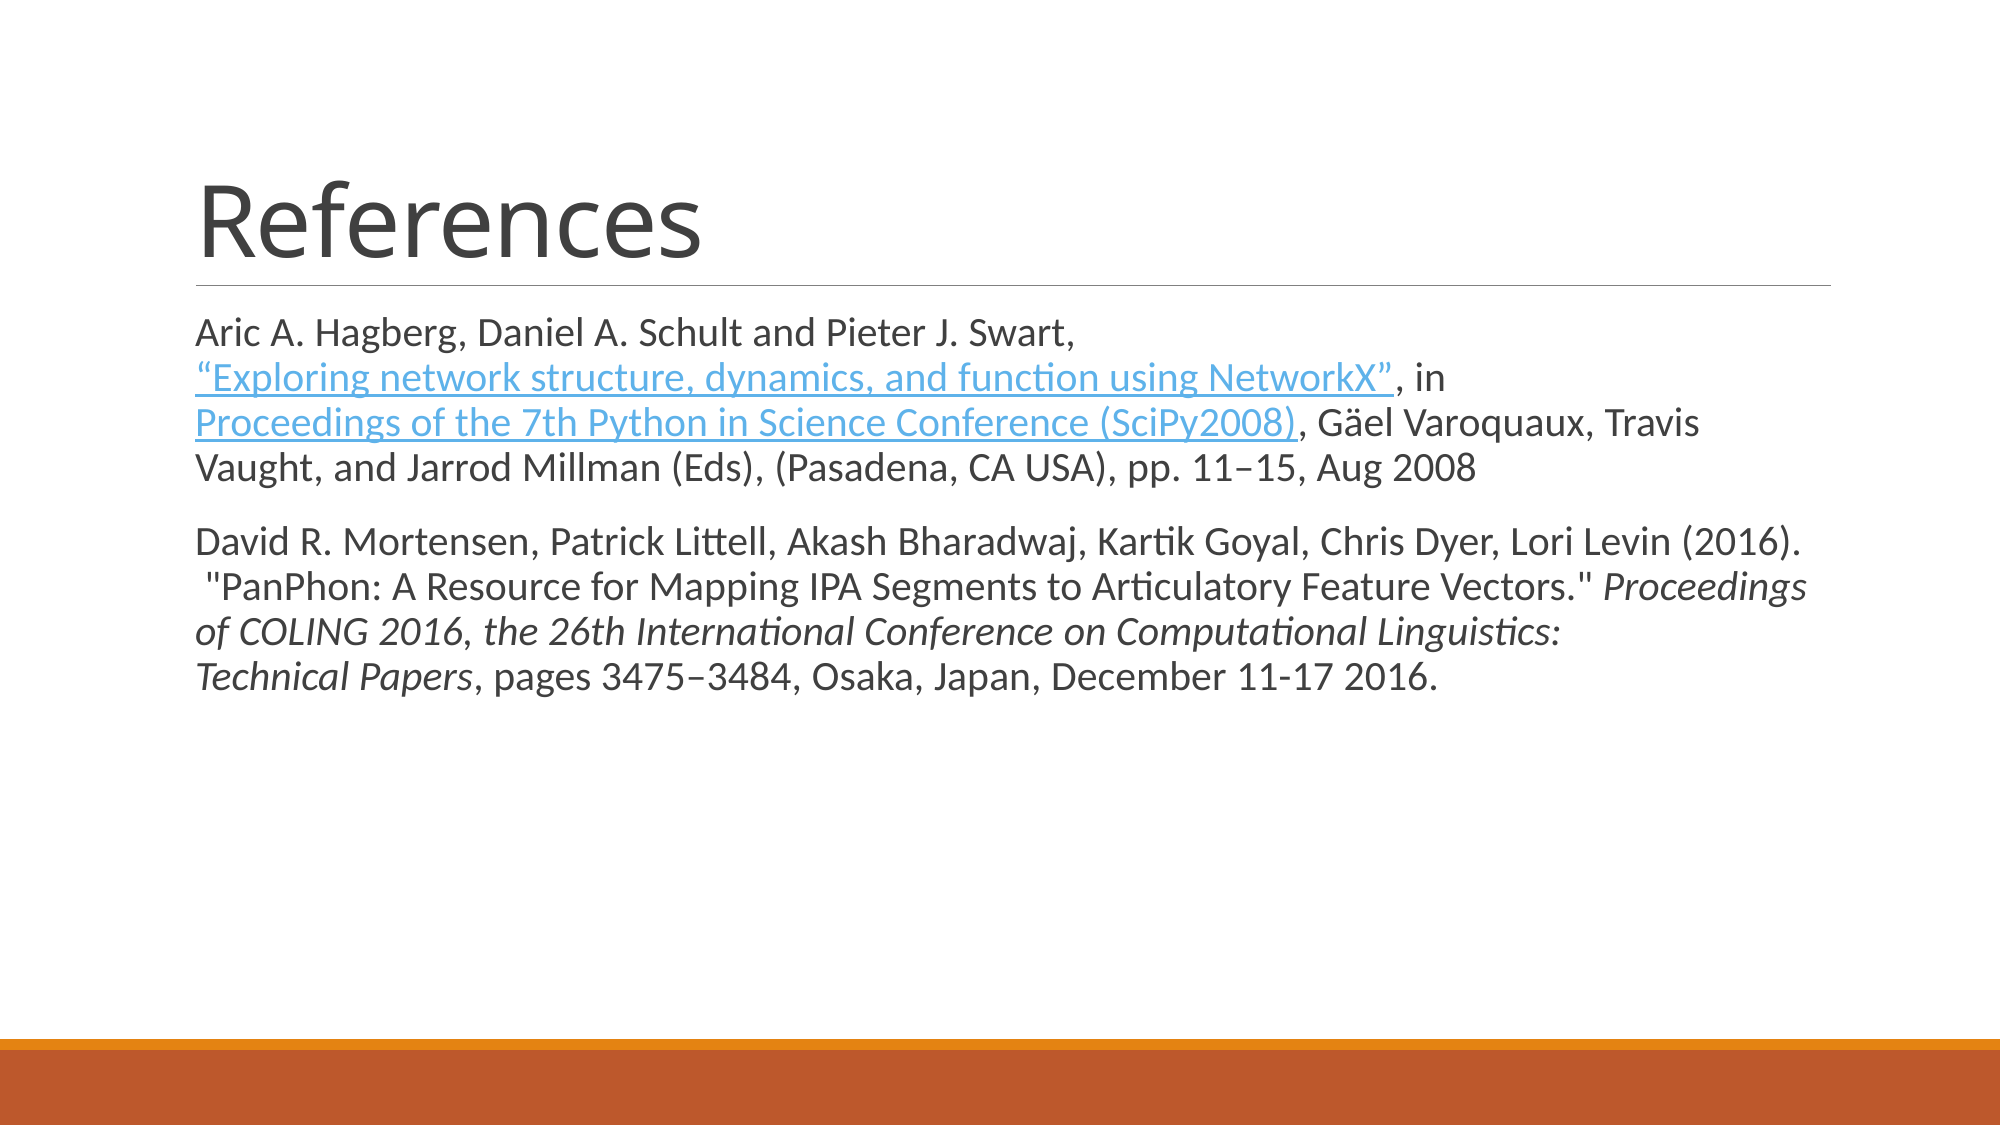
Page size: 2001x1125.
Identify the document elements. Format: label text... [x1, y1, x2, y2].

list Aric A. Hagberg, Daniel A. Schult and Pieter J. Swart, “Exploring network structure, dynamics, and function using NetworkX”, in Proceedings of the 7th Python in Science Conference (SciPy2008), Gäel Varoquaux, Travis Vaught, and Jarrod Millman (Eds), (Pasadena, CA USA), pp. 11–15, Aug 2008 David R. Mortensen, Patrick Littell, Akash Bharadwaj, Kartik Goyal, Chris Dyer, Lori Levin (2016). "PanPhon: A Resource for Mapping IPA Segments to Articulatory Feature Vectors." Proceedings of COLING 2016, the 26th International Conference on Computational Linguistics: Technical Papers, pages 3475–3484, Osaka, Japan, December 11-17 2016. [180, 302, 1830, 963]
title References [180, 47, 1830, 285]
